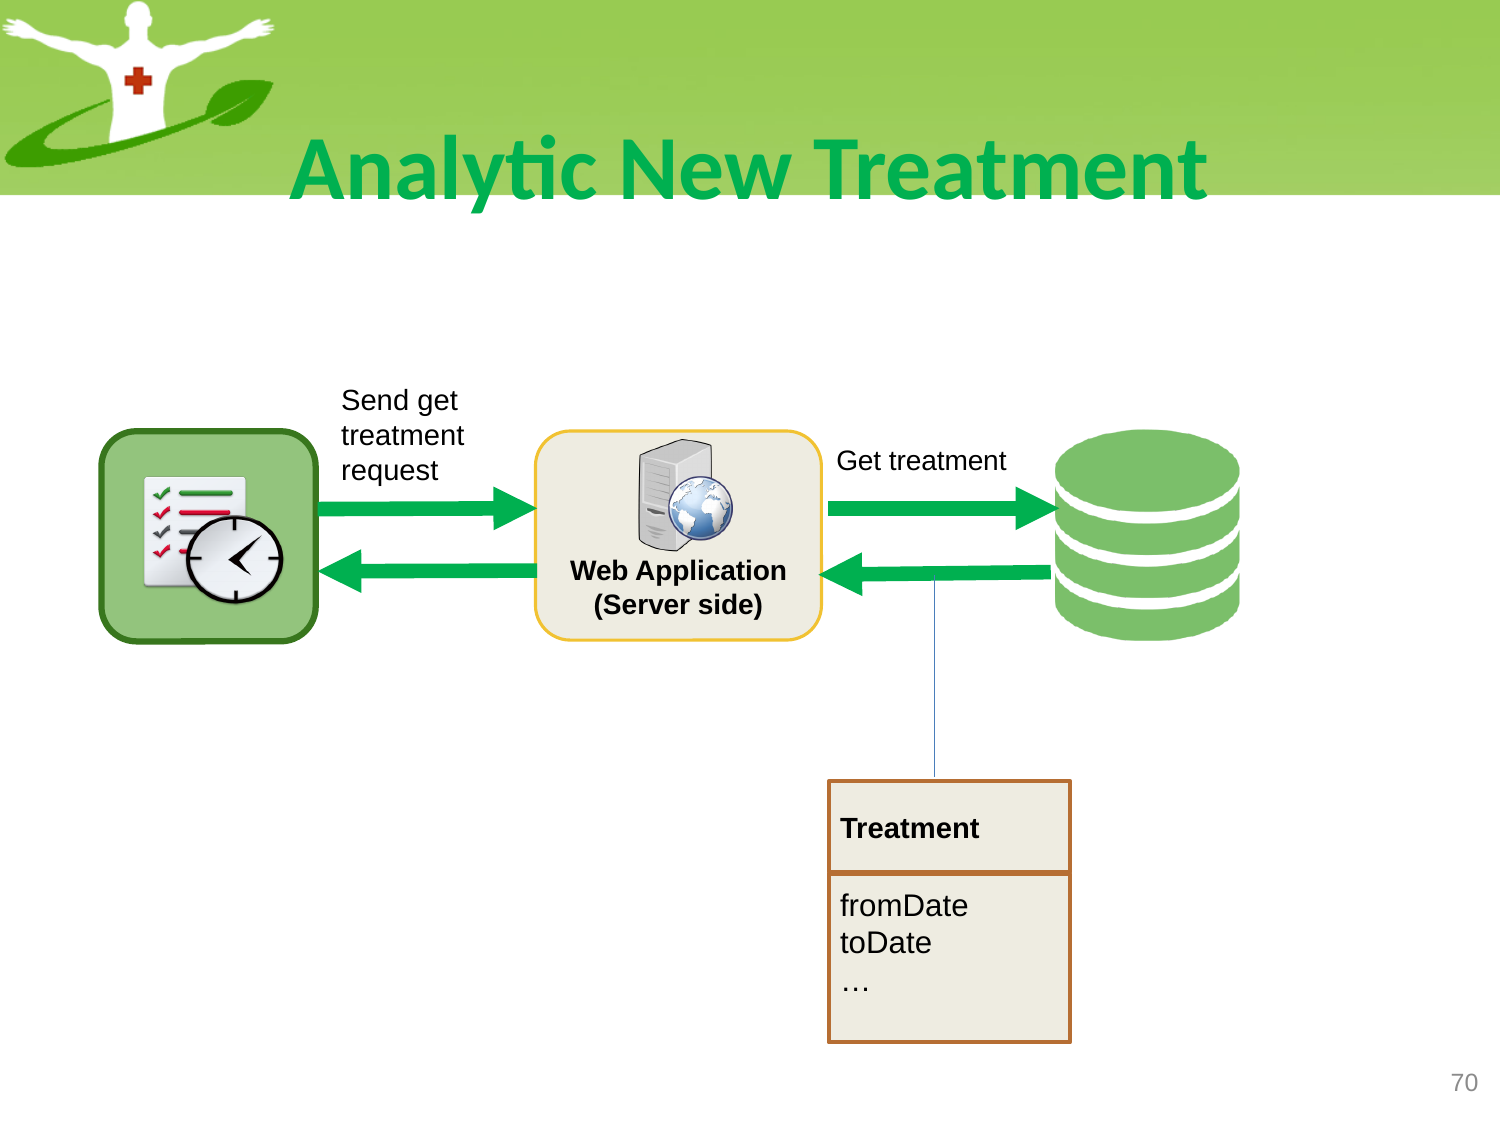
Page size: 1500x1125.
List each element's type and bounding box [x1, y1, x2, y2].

text_box [818, 571, 1051, 575]
text_box [828, 780, 1071, 1043]
text_box [101, 430, 316, 642]
picture [0, 0, 1500, 1125]
